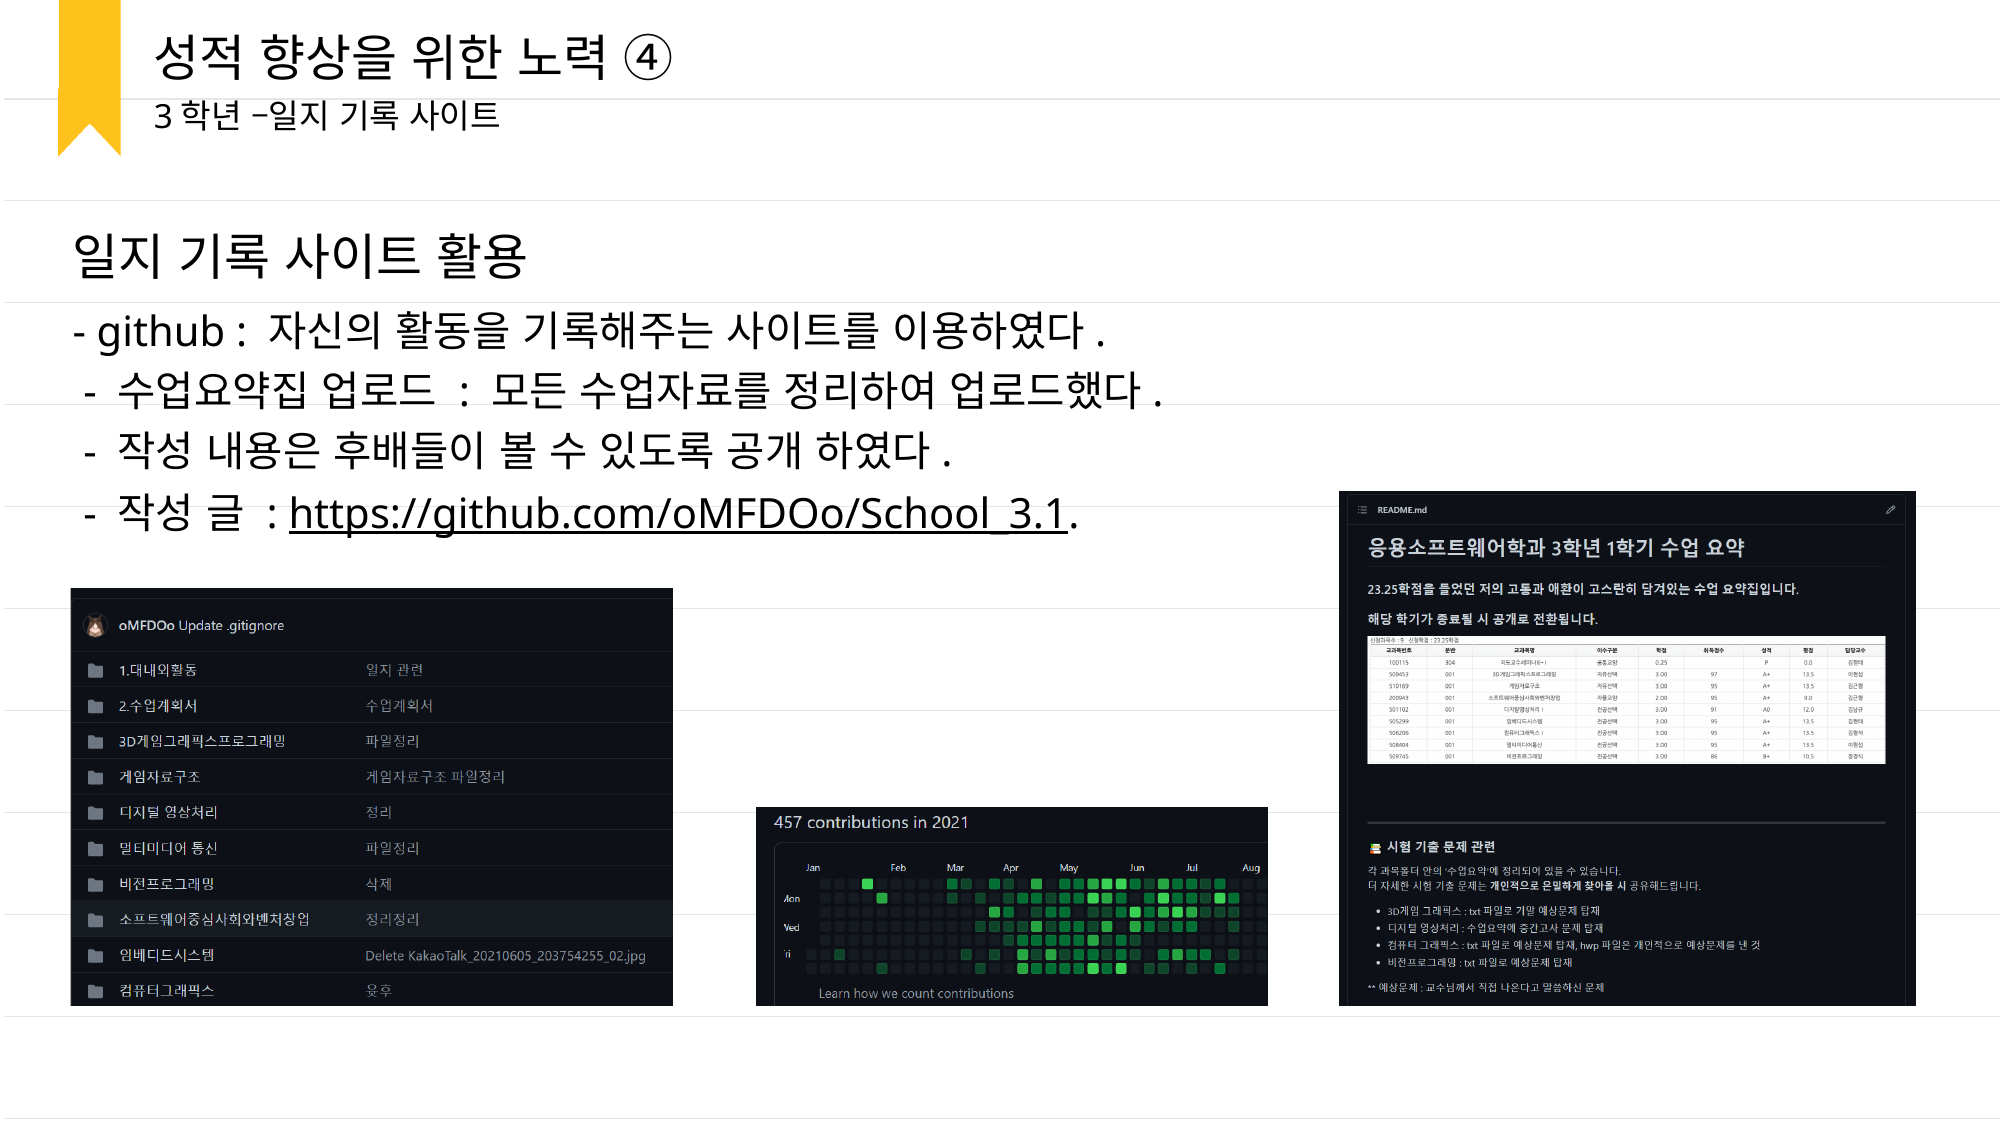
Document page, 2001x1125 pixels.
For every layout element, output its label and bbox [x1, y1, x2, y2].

text_box [1, 0, 2000, 1119]
picture [70, 588, 673, 1006]
picture [57, 0, 121, 158]
picture [1339, 491, 1916, 1006]
picture [756, 807, 1268, 1006]
